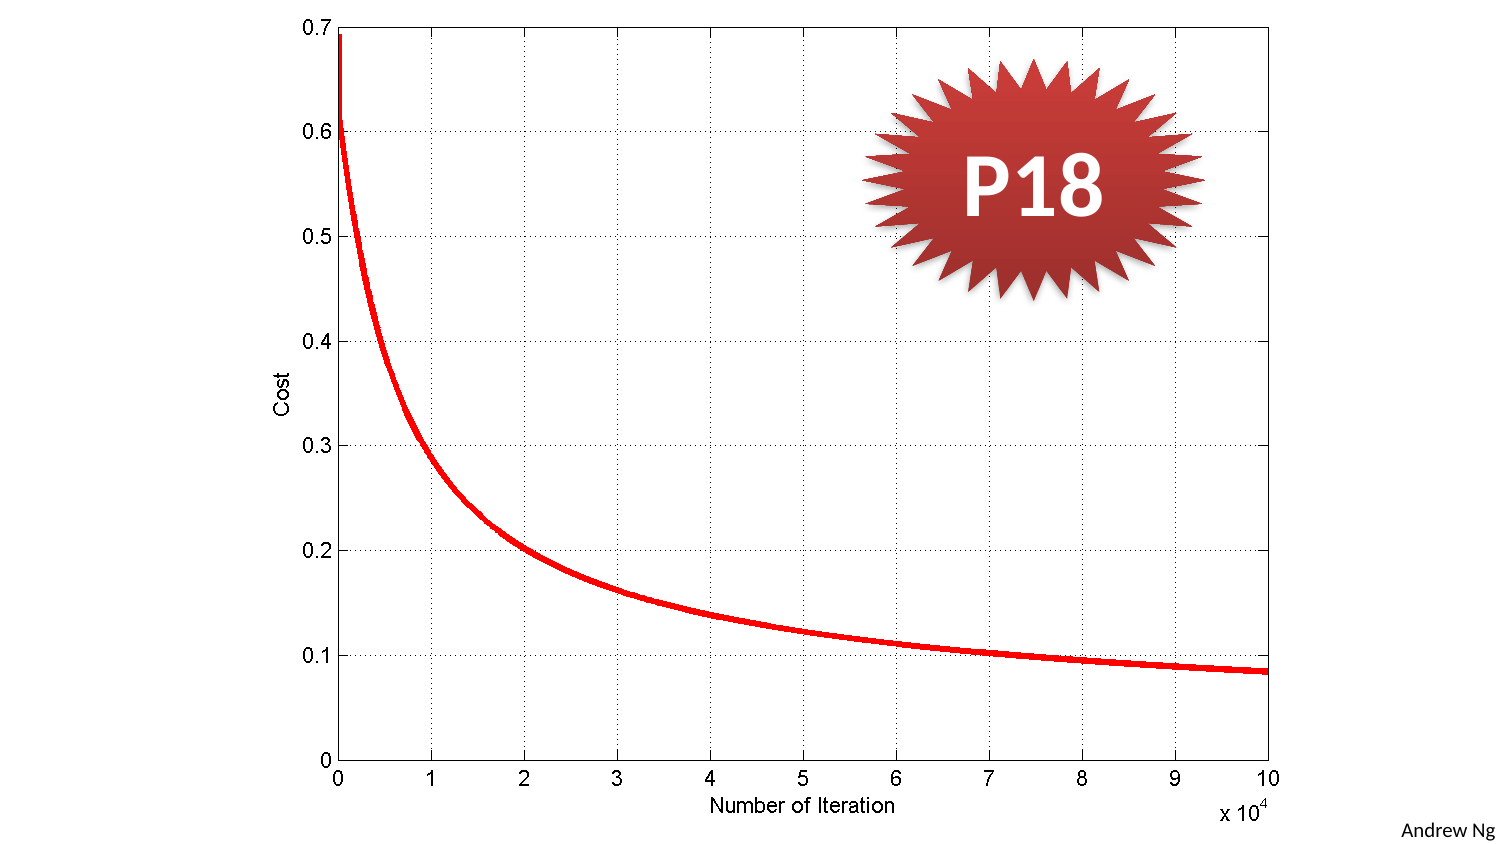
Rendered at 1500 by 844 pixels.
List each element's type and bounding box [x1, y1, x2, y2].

picture [262, 9, 1288, 835]
